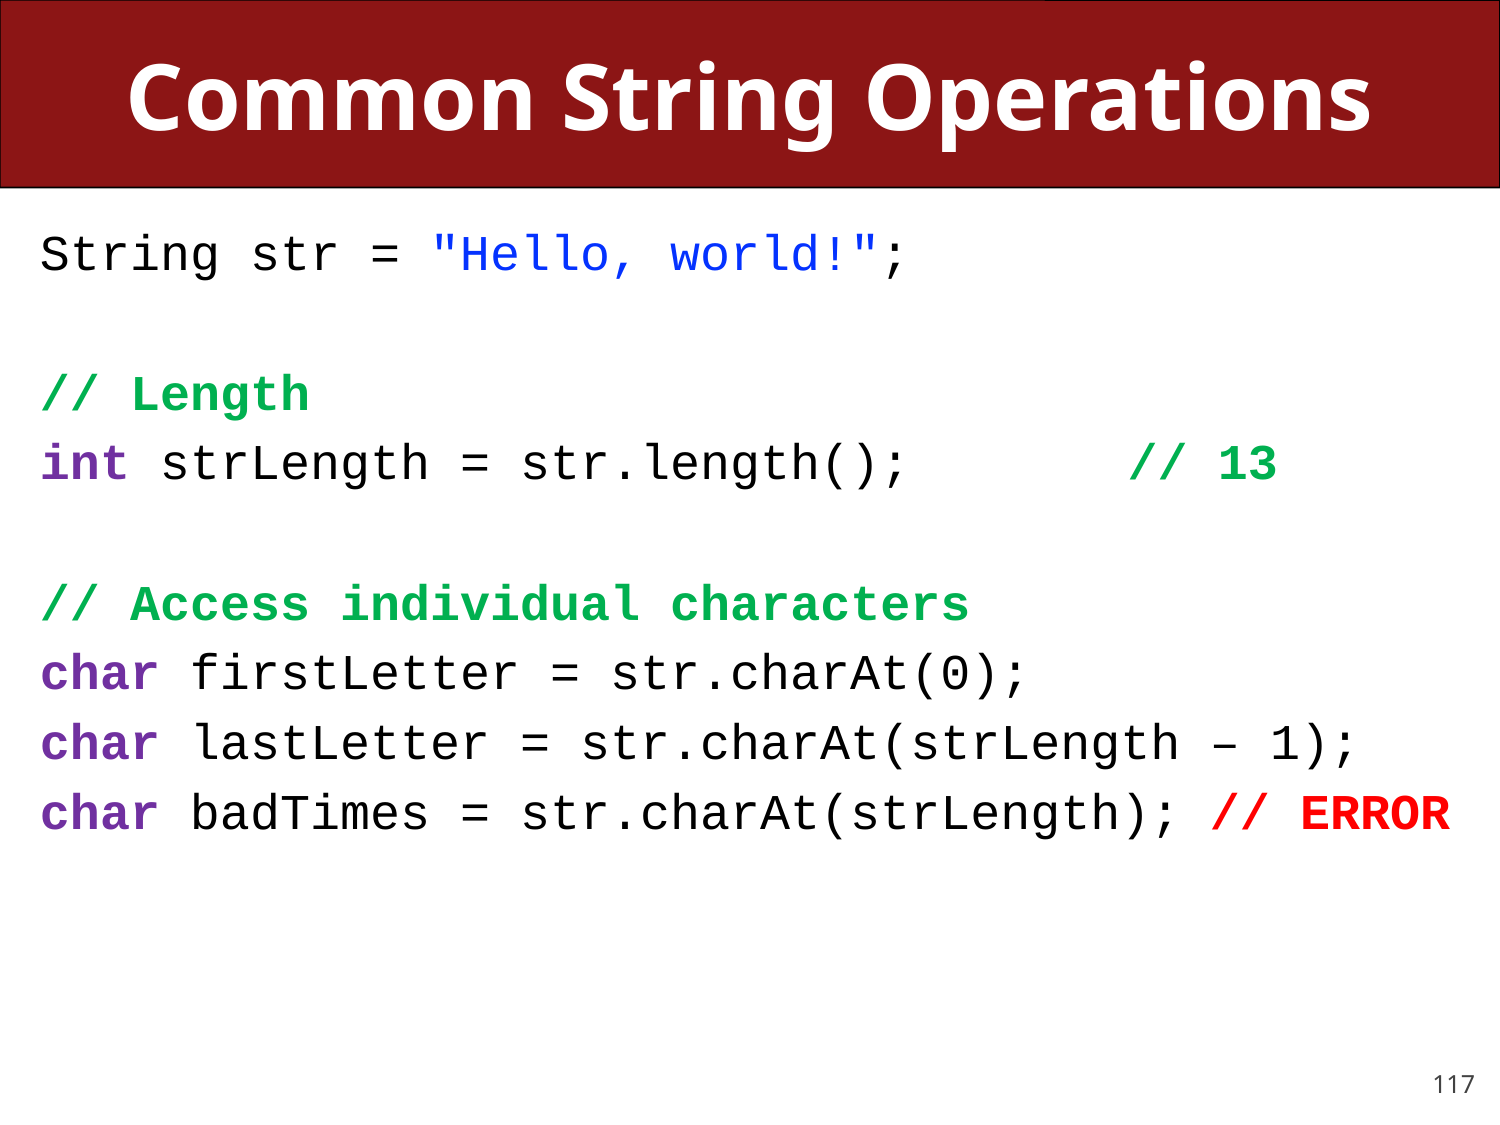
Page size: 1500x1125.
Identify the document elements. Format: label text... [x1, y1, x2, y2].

title Common String Operations [75, 0, 1425, 188]
list String str = "Hello, world!"; // Length int strLength = str.length(); // 13 // Access individual characters char firstLetter = str.charAt(0); char lastLetter = str.charAt(strLength – 1); char badTimes = str.charAt(strLength); // ERROR [24, 212, 1475, 1063]
